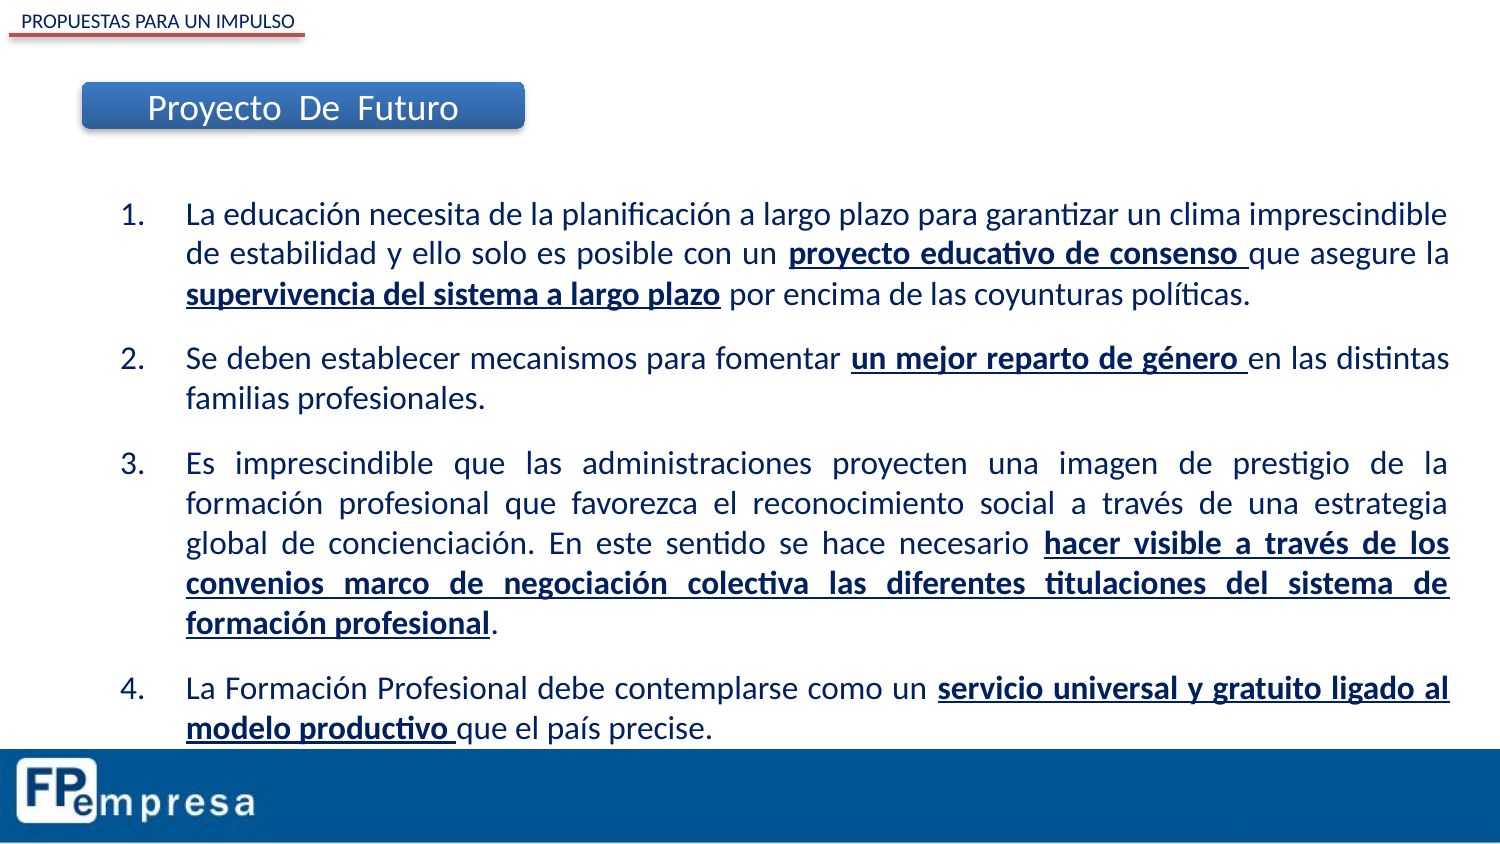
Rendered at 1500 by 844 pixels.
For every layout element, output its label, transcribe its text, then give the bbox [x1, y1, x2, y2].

text_box PROPUESTAS PARA UN IMPULSO [0, 0, 317, 40]
text_box Proyecto De Futuro [81, 81, 525, 129]
text_box La educación necesita de la planificación a largo plazo para garantizar un clima imprescindible de estabilidad y ello solo es posible con un proyecto educativo de consenso que asegure la supervivencia del sistema a largo plazo por encima de las coyunturas políticas. Se deben establecer mecanismos para fomentar un mejor reparto de género en las distintas familias profesionales. Es imprescindible que las administraciones proyecten una imagen de prestigio de la formación profesional que favorezca el reconocimiento social a través de una estrategia global de concienciación. En este sentido se hace necesario hacer visible a través de los convenios marco de negociación colectiva las diferentes titulaciones del sistema de formación profesional. La Formación Profesional debe contemplarse como un servicio universal y gratuito ligado al modelo productivo que el país precise. [105, 184, 1465, 747]
picture [0, 749, 1500, 844]
